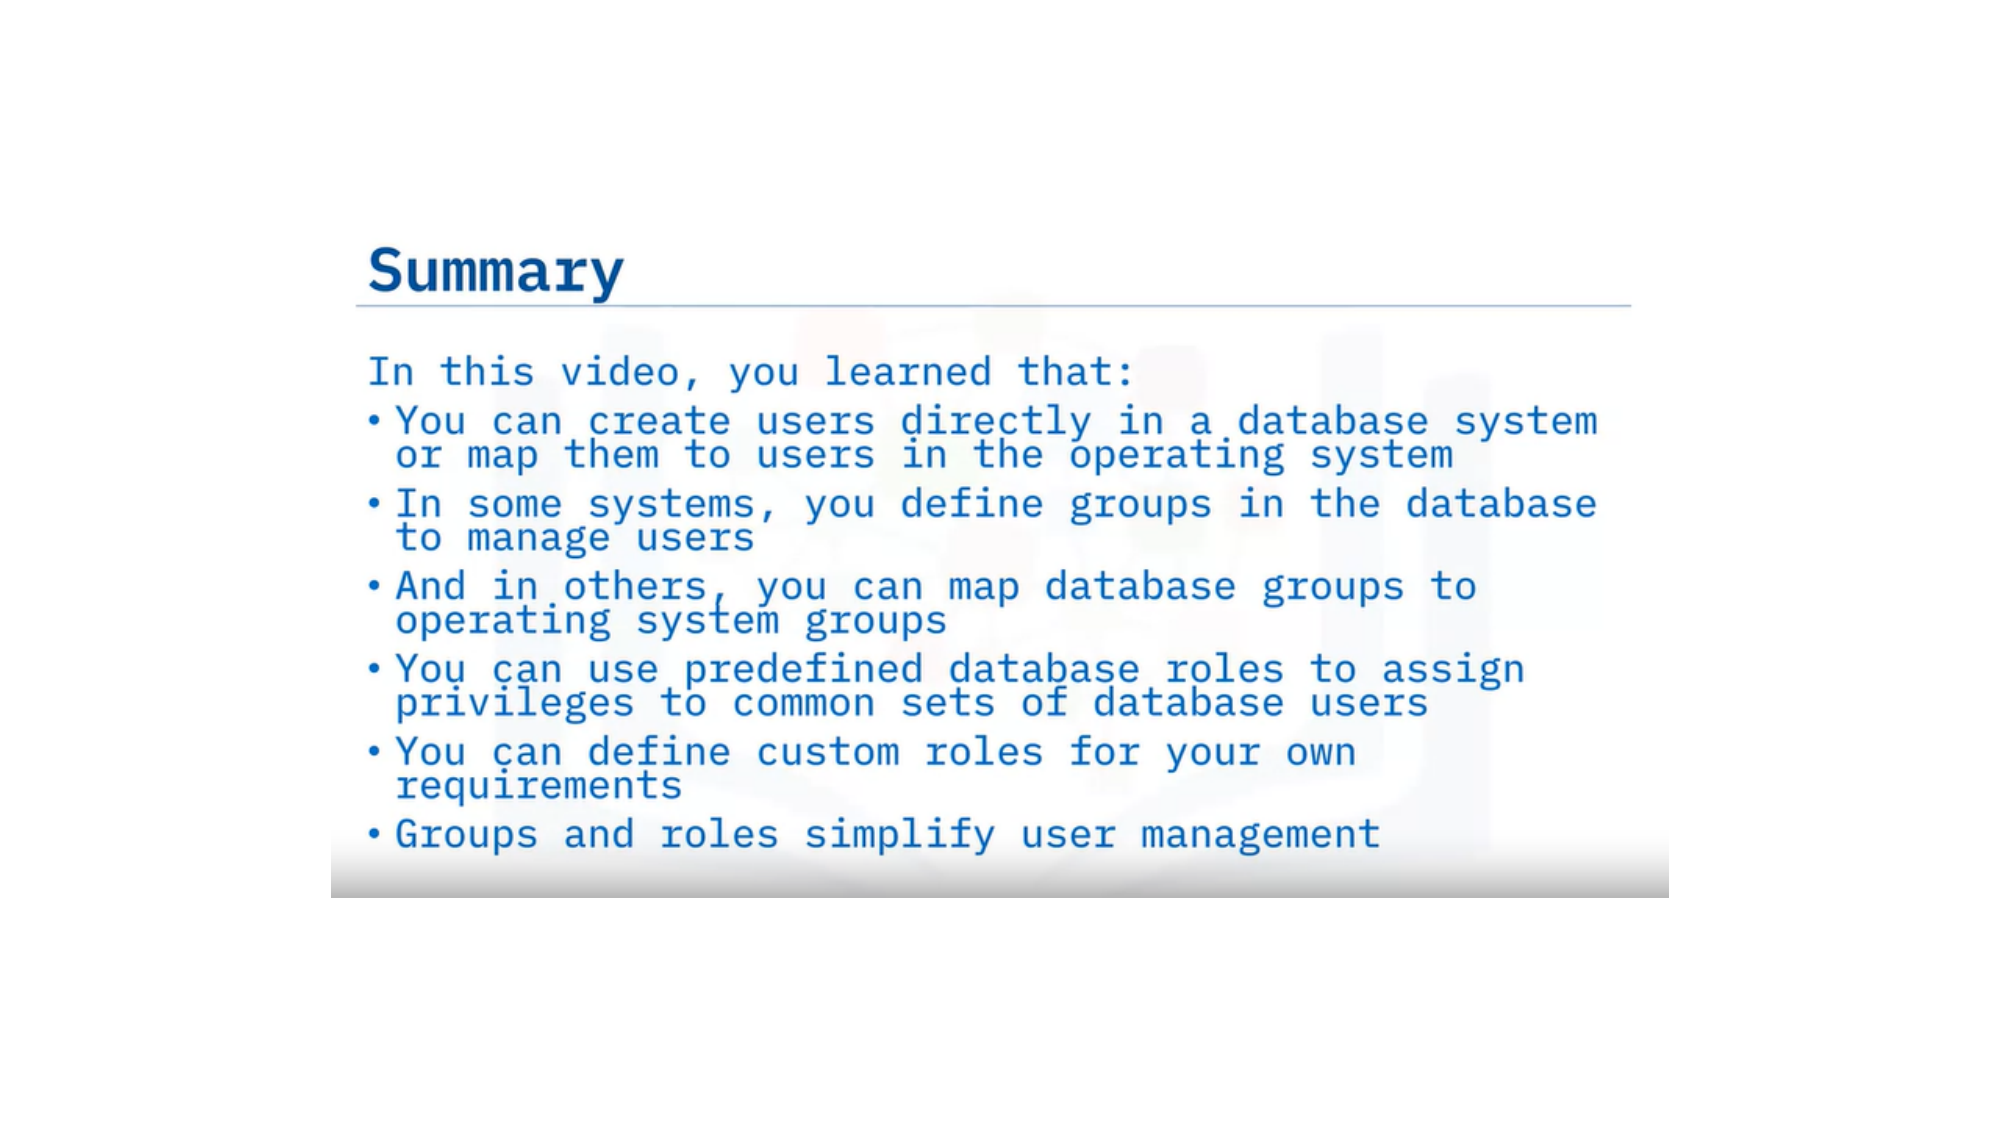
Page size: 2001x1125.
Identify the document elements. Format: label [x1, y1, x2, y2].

picture [331, 227, 1669, 898]
